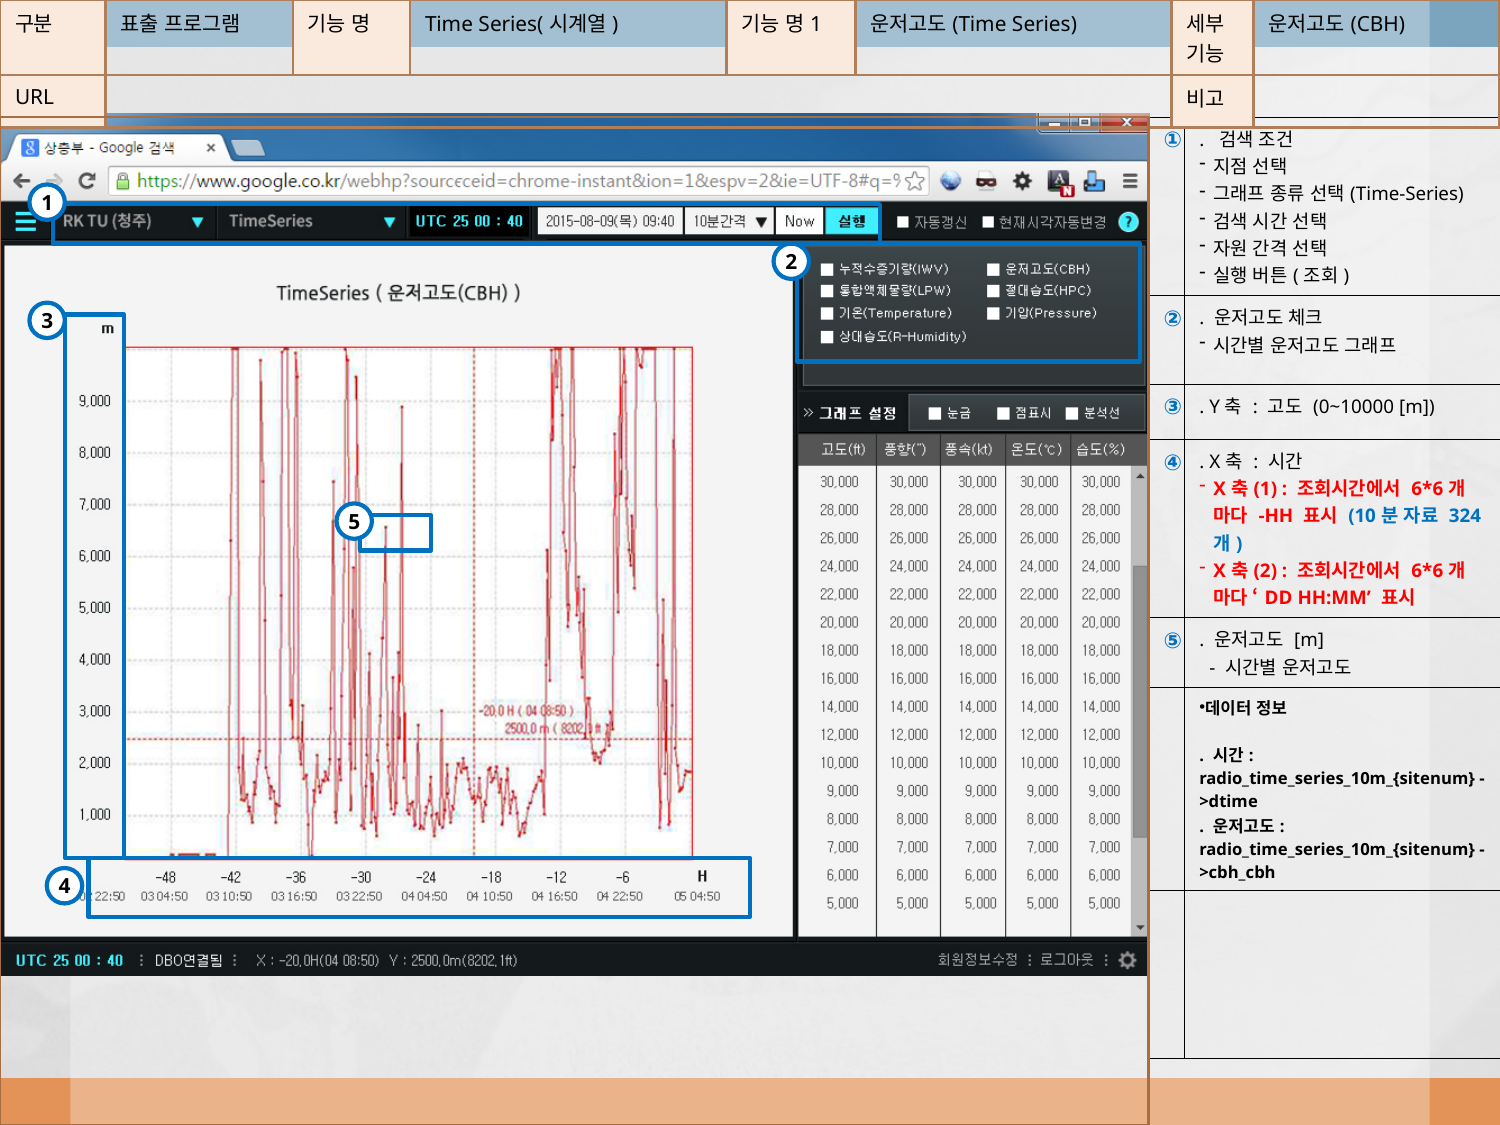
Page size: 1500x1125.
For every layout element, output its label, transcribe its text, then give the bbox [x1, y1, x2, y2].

table_cell [107, 76, 1170, 126]
table_header 운저고도(Time Series) [857, 1, 1170, 74]
table_header 표출 프로그램 [107, 1, 292, 74]
table_header 세부 기능 [1173, 1, 1252, 74]
text_box [0, 976, 1150, 1125]
table_cell [1255, 76, 1498, 126]
table_cell [1150, 891, 1184, 1058]
table_cell . 운저고도 [m] - 시간별 운저고도 [1185, 618, 1500, 687]
table_cell . X축 : 시간 X축(1) : 조회시간에서 6*6개 마다 -HH 표시 (10분 자료 324개) X축(2) : 조회시간에서 6*6개 마다 ‘DD HH:MM’ 표시 [1185, 440, 1500, 617]
table_header 운저고도(CBH) [1255, 1, 1498, 74]
table_cell . Y축 : 고도 (0~10000 [m]) [1185, 385, 1500, 439]
table_cell 데이터 정보 . 시간: radio_time_series_10m_{sitenum} ->dtime . 운저고도: radio_time_series_10m_{sitenum} ->cbh_cbh [1185, 688, 1500, 890]
table_header . 검색 조건 지점 선택 그래프 종류 선택(Time-Series) 검색 시간 선택 자원 간격 선택 실행 버튼(조회) [1185, 129, 1500, 295]
table_cell ⑤ [1151, 618, 1184, 687]
table_header ① [1151, 129, 1184, 295]
table_cell 비고 [1173, 76, 1252, 126]
table_cell ② [1151, 296, 1184, 384]
table_cell . 운저고도 체크 시간별 운저고도 그래프 [1185, 296, 1500, 384]
text_box [734, 18, 766, 57]
table_cell URL [1, 76, 104, 111]
table_cell ④ [1151, 440, 1184, 617]
table_cell [1185, 891, 1500, 1058]
picture [0, 113, 1150, 976]
table_header Time Series(시계열) [411, 1, 725, 74]
table_header 구분 [1, 1, 104, 74]
table_cell ③ [1151, 385, 1184, 439]
table_cell [1151, 688, 1184, 890]
table_header 기능 명1 [728, 1, 854, 74]
table_header 기능 명 [294, 1, 409, 74]
